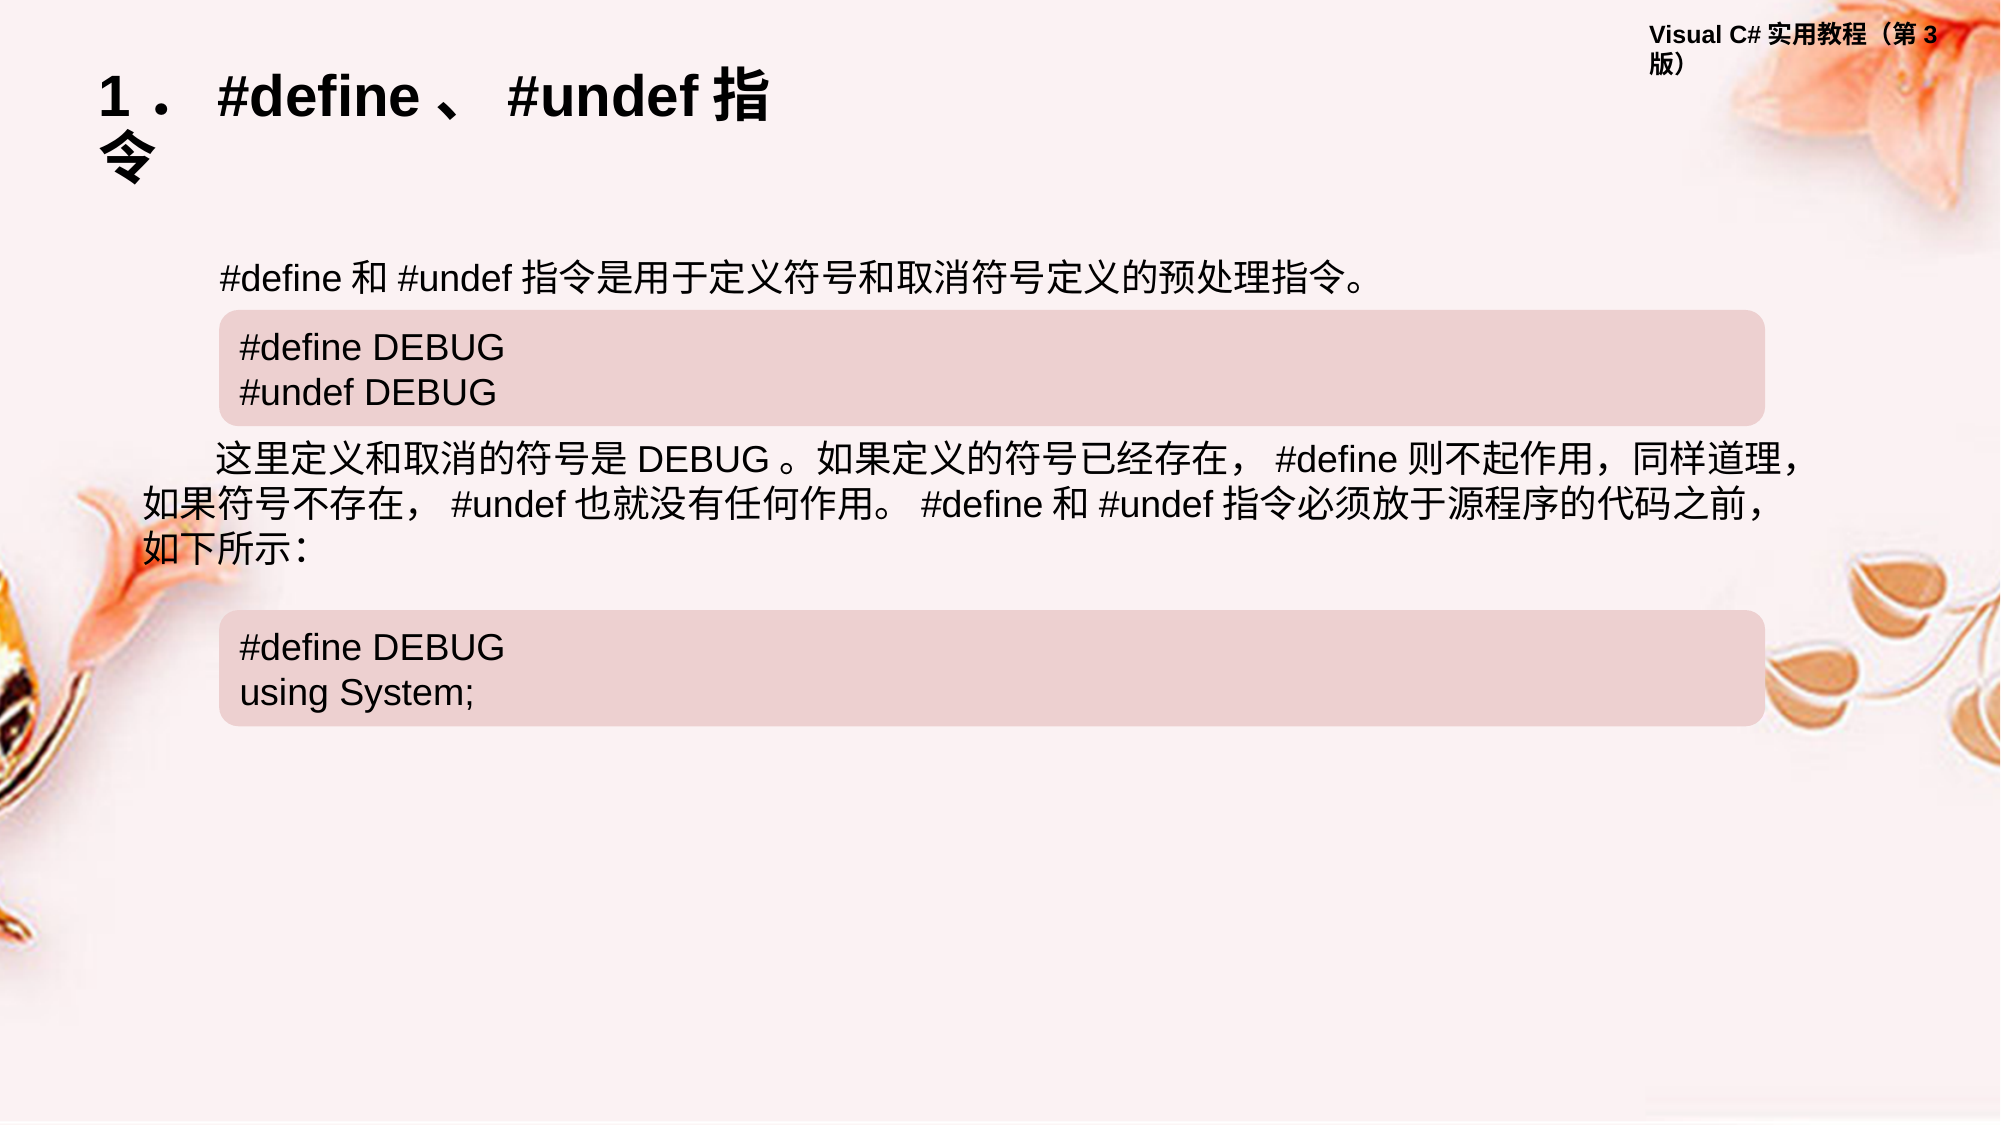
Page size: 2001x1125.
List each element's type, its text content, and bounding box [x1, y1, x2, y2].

text_box #define DEBUG using System; [219, 610, 1766, 727]
text_box 1．#define、#undef指令 [83, 58, 818, 136]
text_box #define DEBUG #undef DEBUG [219, 309, 1766, 427]
picture [0, 0, 2001, 1125]
text_box #define和#undef指令是用于定义符号和取消符号定义的预处理指令。 [205, 246, 1460, 306]
text_box 这里定义和取消的符号是DEBUG。如果定义的符号已经存在，#define则不起作用，同样道理，如果符号不存在，#undef也就没有任何作用。#define和#undef指令必须放于源程序的代码之前，如下所示： [127, 427, 1833, 577]
